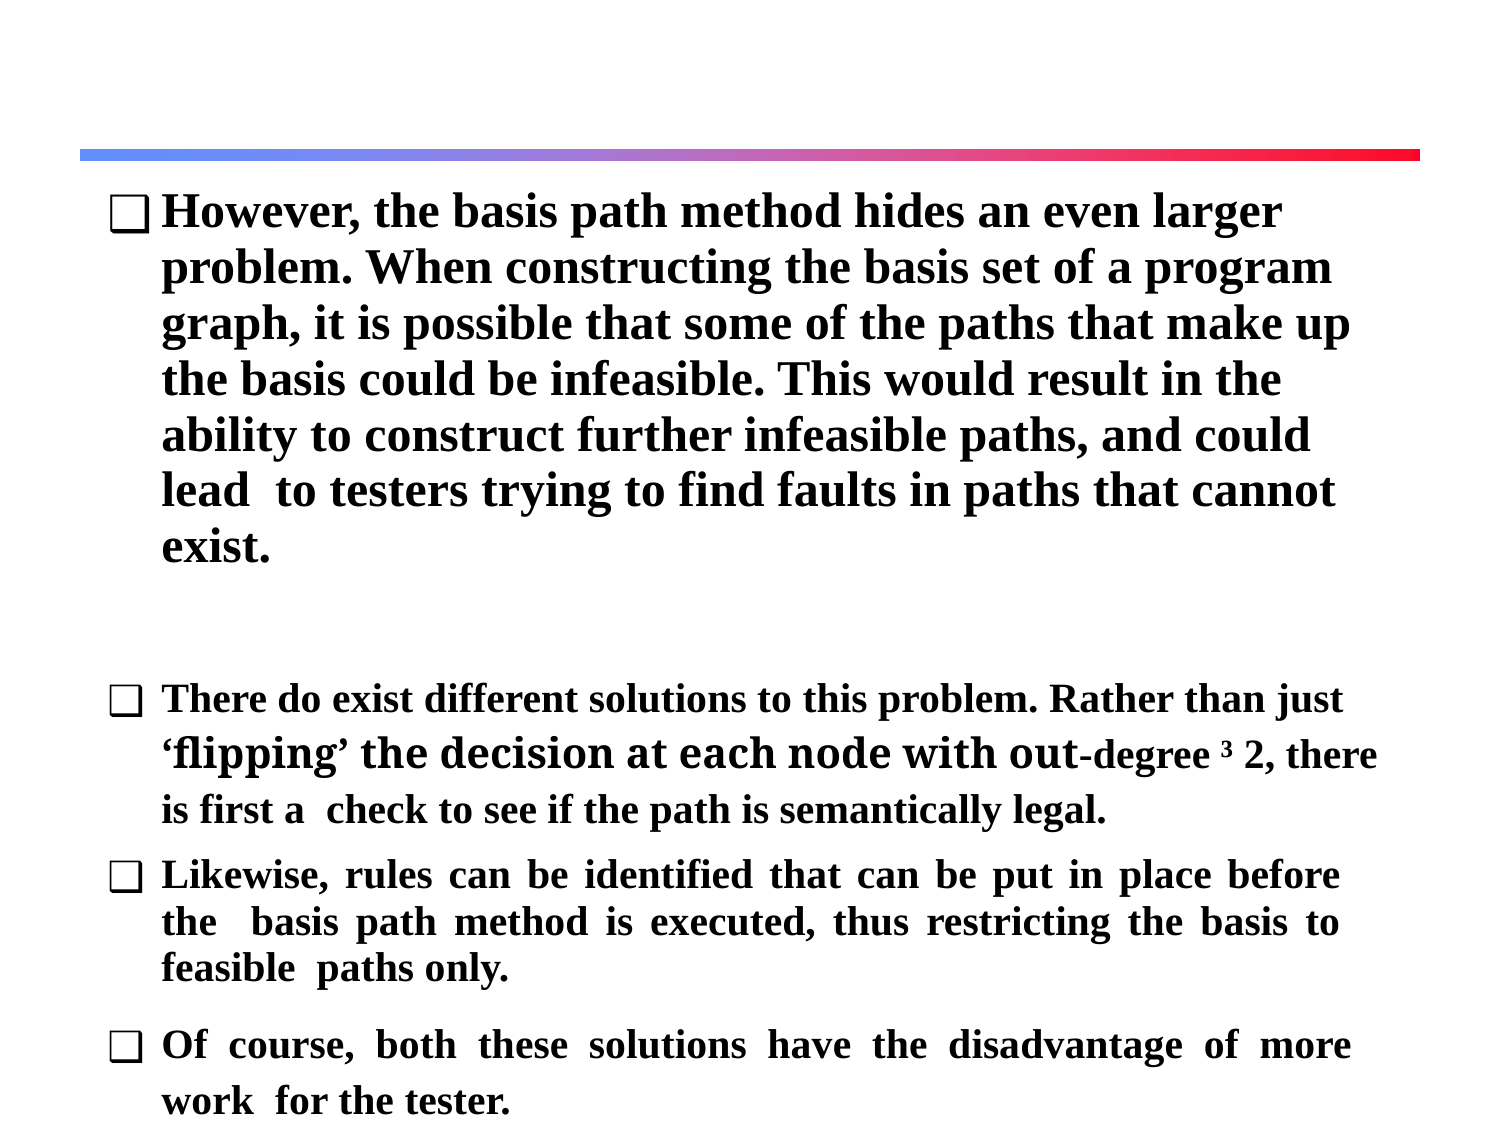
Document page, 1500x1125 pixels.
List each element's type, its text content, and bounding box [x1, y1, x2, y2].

picture [80, 149, 1420, 161]
text_box However, the basis path method hides an even larger problem. When constructing the basis set of a program graph, it is possible that some of the paths that make up the basis could be infeasible. This would result in the ability to construct further infeasible paths, and could lead to testers trying to find faults in paths that cannot exist. There do exist different solutions to this problem. Rather than just ‘flipping’ the decision at each node with out-degree ³ 2, there is first a check to see if the path is semantically legal. Likewise, rules can be identified that can be put in place before the basis path method is executed, thus restricting the basis to feasible paths only. Of course, both these solutions have the disadvantage of more work for the tester. [105, 177, 1395, 1123]
